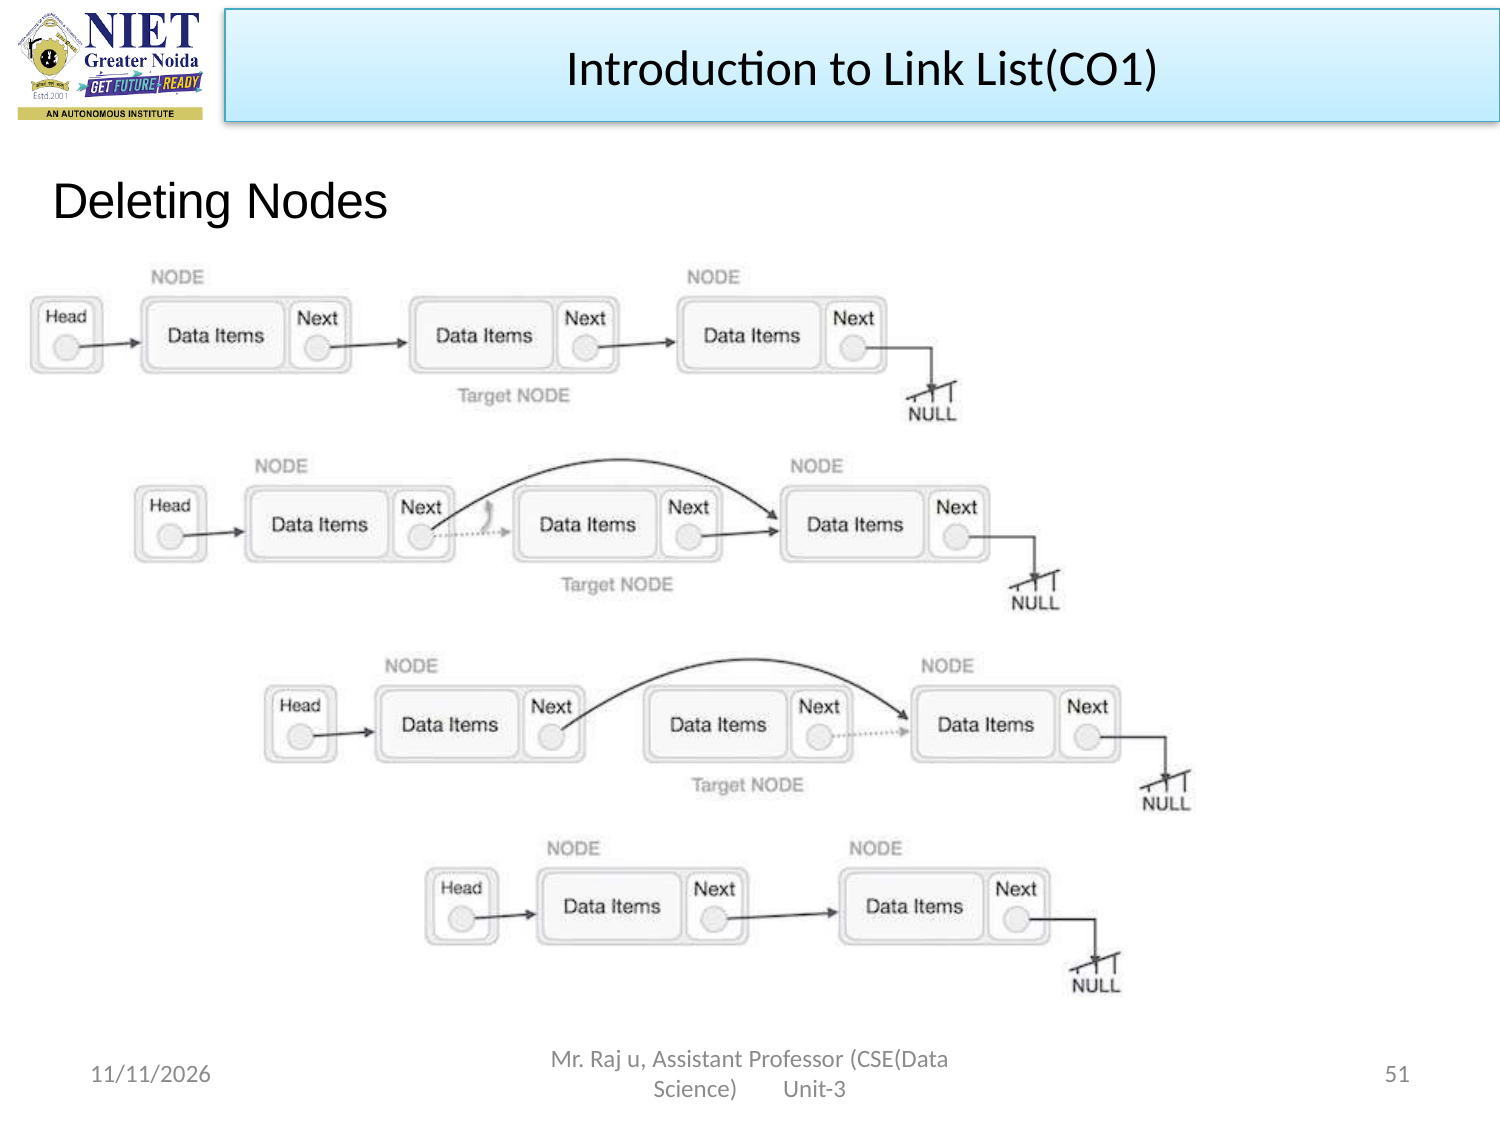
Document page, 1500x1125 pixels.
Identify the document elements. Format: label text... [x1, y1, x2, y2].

text_box [128, 451, 1066, 614]
text_box [423, 834, 1127, 1002]
text_box [24, 262, 963, 425]
text_box Deleting Nodes [37, 160, 725, 236]
text_box [258, 651, 1197, 814]
text_box Introduction to Link List(CO1) [224, 8, 1500, 122]
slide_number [75, 1042, 425, 1103]
footer Mr. Raj u, Assistant Professor (CSE(Data Science) Unit-3 [512, 1042, 988, 1103]
slide_number 51 [1074, 1042, 1425, 1103]
picture [17, 13, 204, 120]
